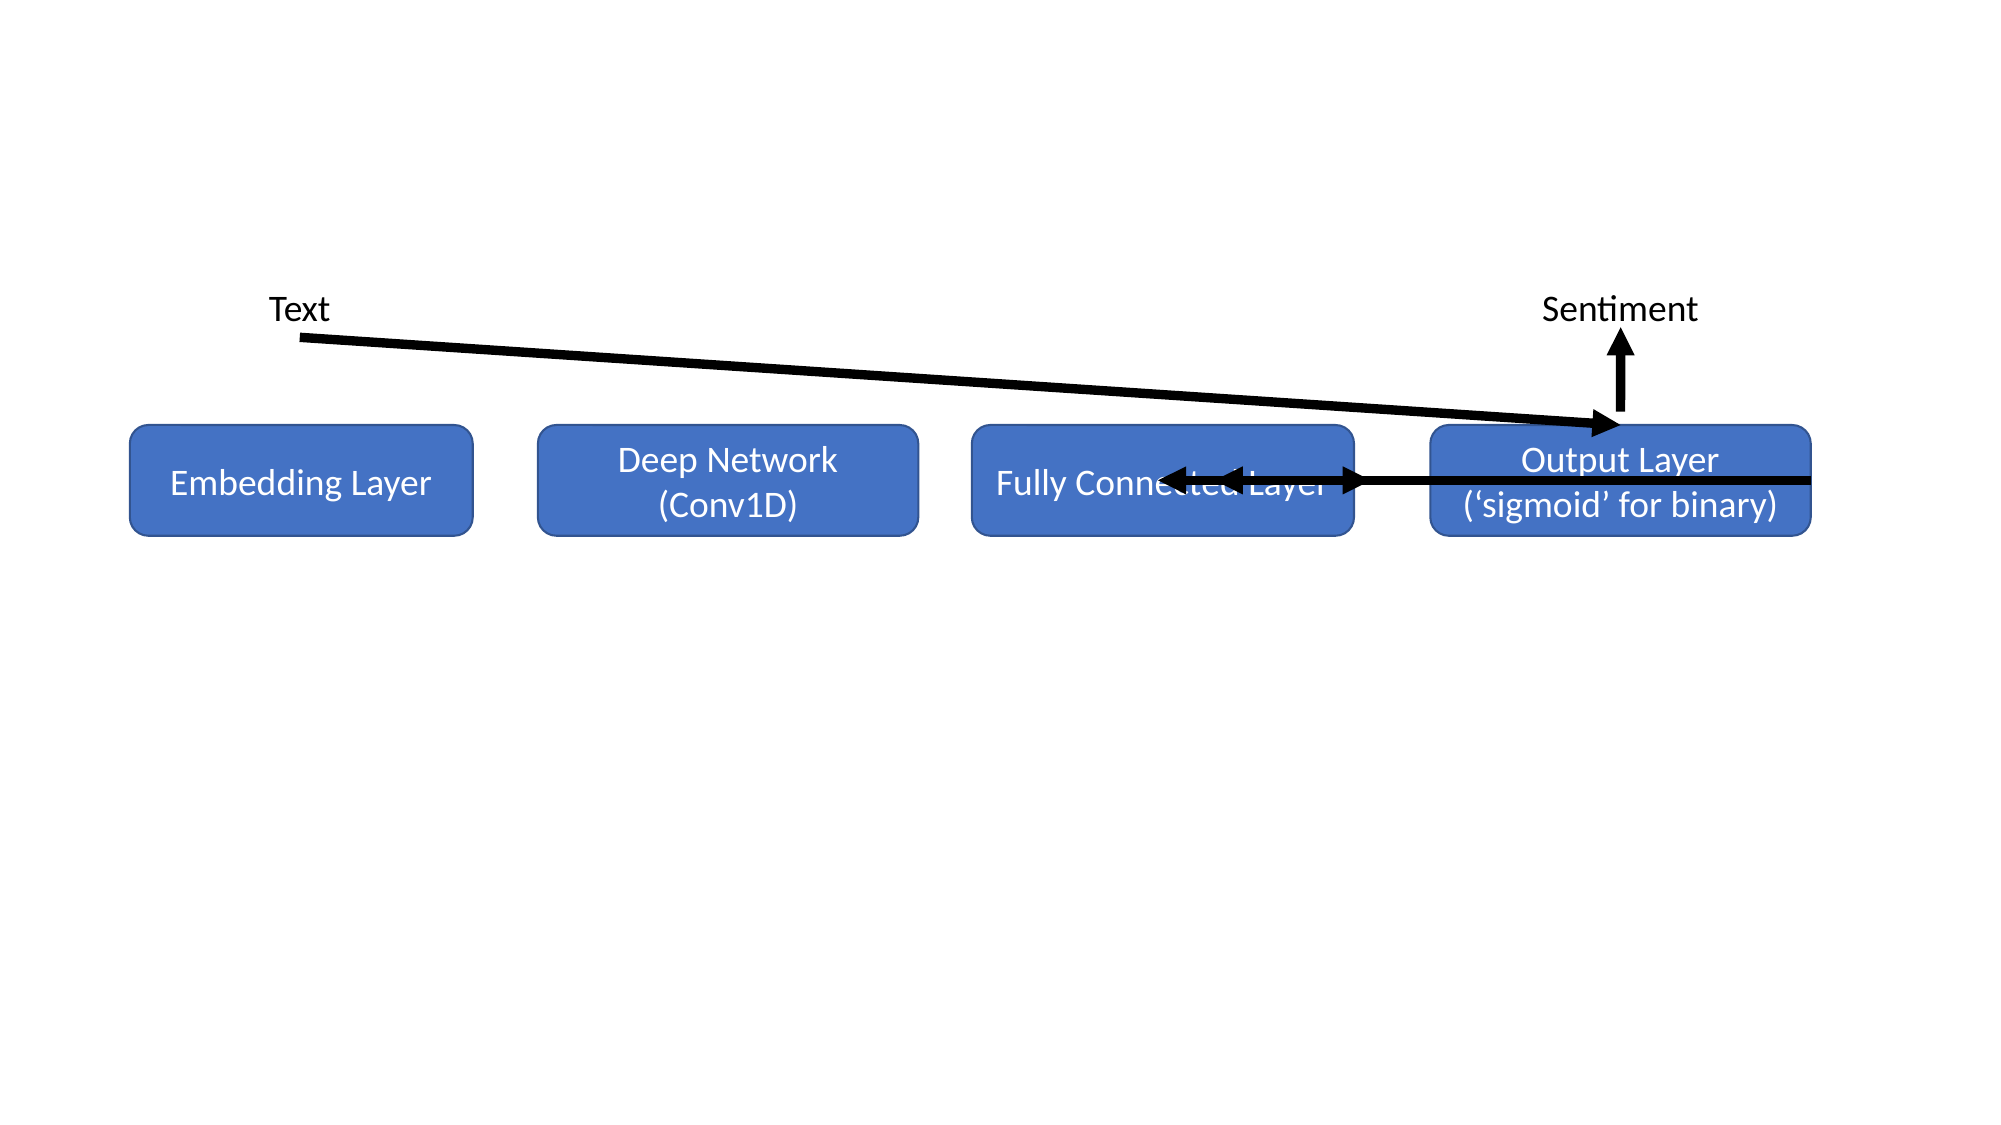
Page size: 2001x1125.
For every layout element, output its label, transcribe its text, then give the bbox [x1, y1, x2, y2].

text_box Output Layer (‘sigmoid’ for binary) [1429, 423, 1812, 537]
text_box Sentiment [1494, 276, 1747, 337]
text_box Embedding Layer [128, 423, 474, 537]
text_box Text [174, 276, 426, 337]
text_box Deep Network (Conv1D) [536, 423, 920, 537]
text_box Fully Connected Layer [970, 423, 1356, 537]
